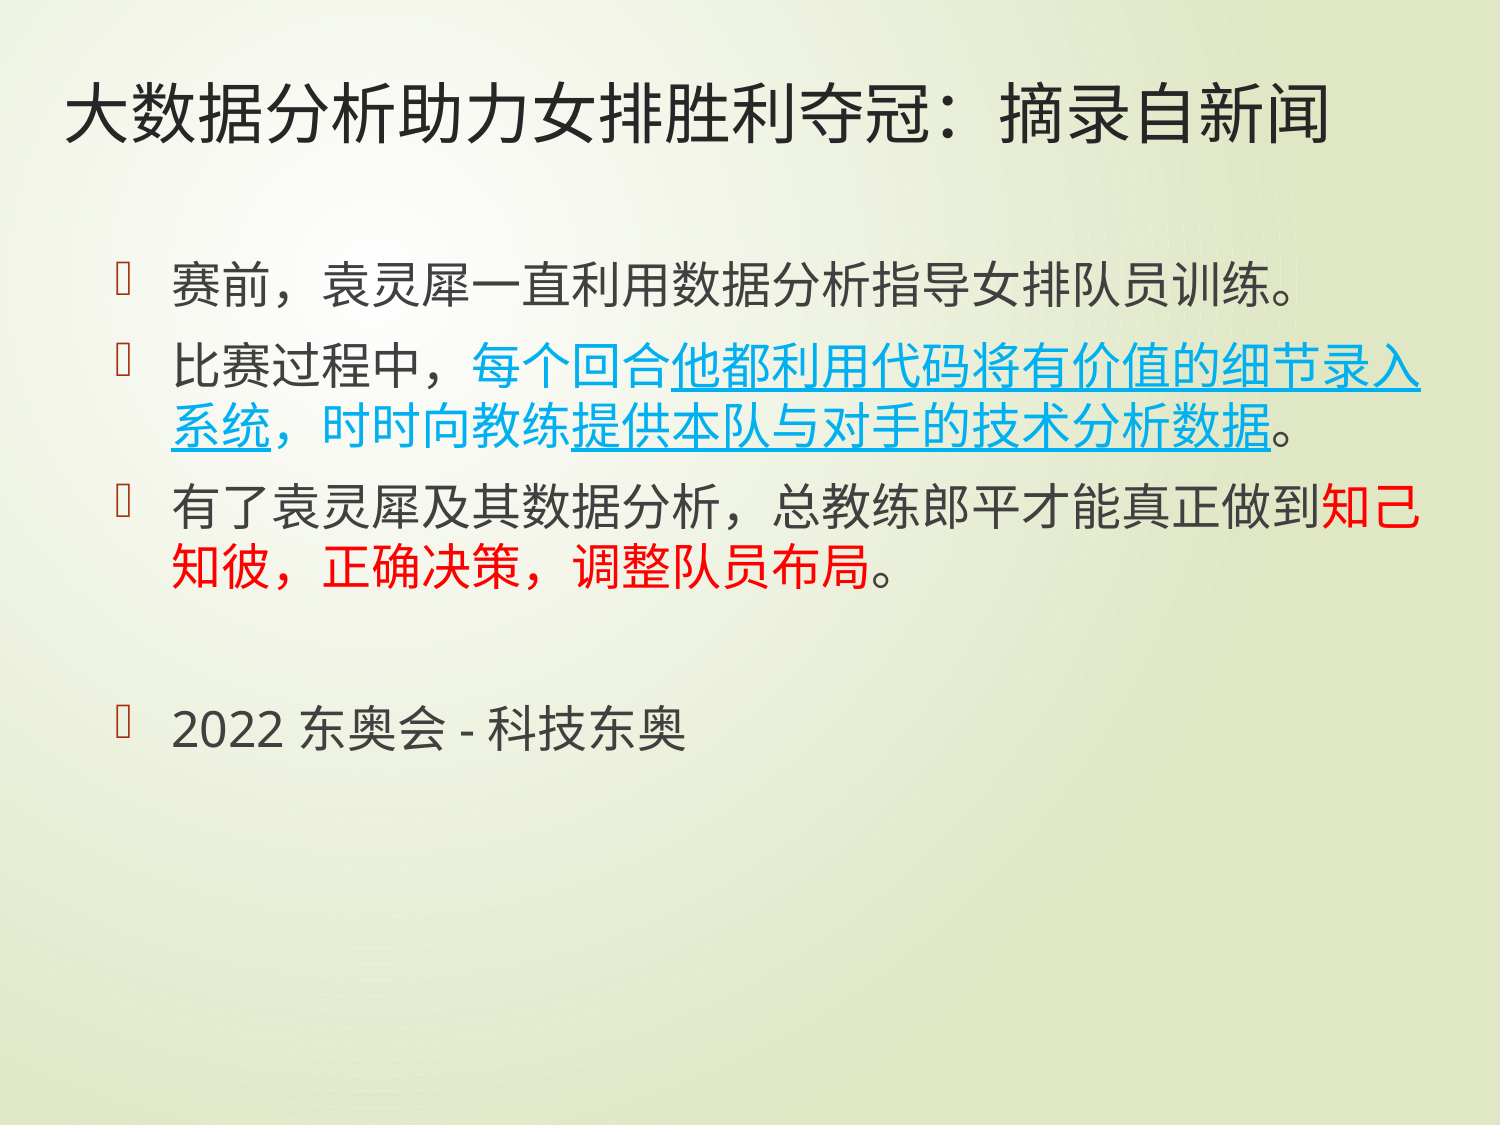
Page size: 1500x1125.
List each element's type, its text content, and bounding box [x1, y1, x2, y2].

title 大数据分析助力女排胜利夺冠：摘录自新闻 [48, 64, 1450, 200]
list 赛前，袁灵犀一直利用数据分析指导女排队员训练。 比赛过程中，每个回合他都利用代码将有价值的细节录入系统，时时向教练提供本队与对手的技术分析数据。 有了袁灵犀及其数据分析，总教练郎平才能真正做到知己知彼，正确决策，调整队员布局。 2022东奥会-科技东奥 [99, 246, 1438, 1028]
